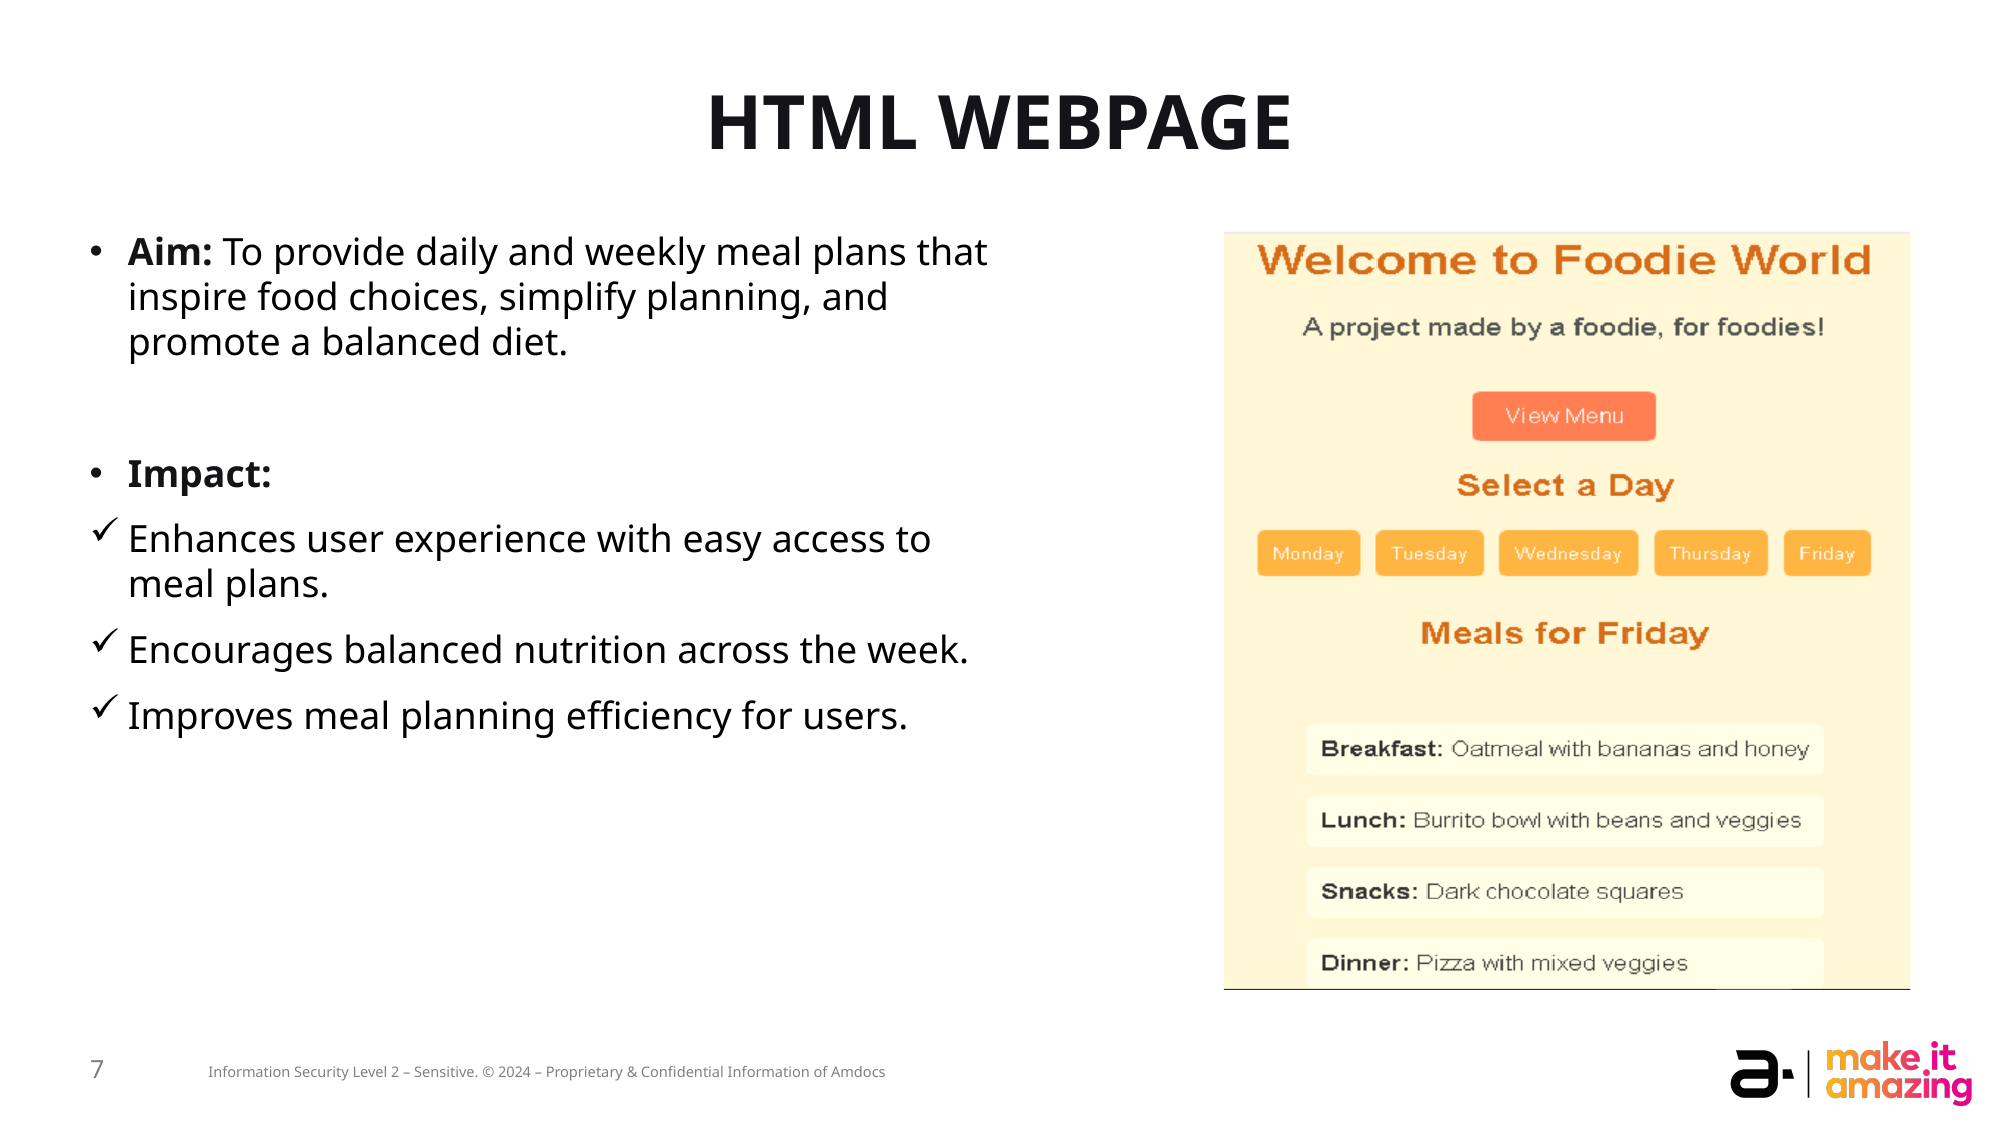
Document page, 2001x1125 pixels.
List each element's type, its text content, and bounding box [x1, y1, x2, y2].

picture [1223, 227, 1911, 990]
list Aim: To provide daily and weekly meal plans that inspire food choices, simplify planning, and promote a balanced diet. Impact: Enhances user experience with easy access to meal plans. Encourages balanced nutrition across the week. Improves meal planning efficiency for users. [89, 227, 1000, 1016]
picture [1730, 1041, 1972, 1106]
title HTML WEBPAGE [89, 73, 1910, 165]
